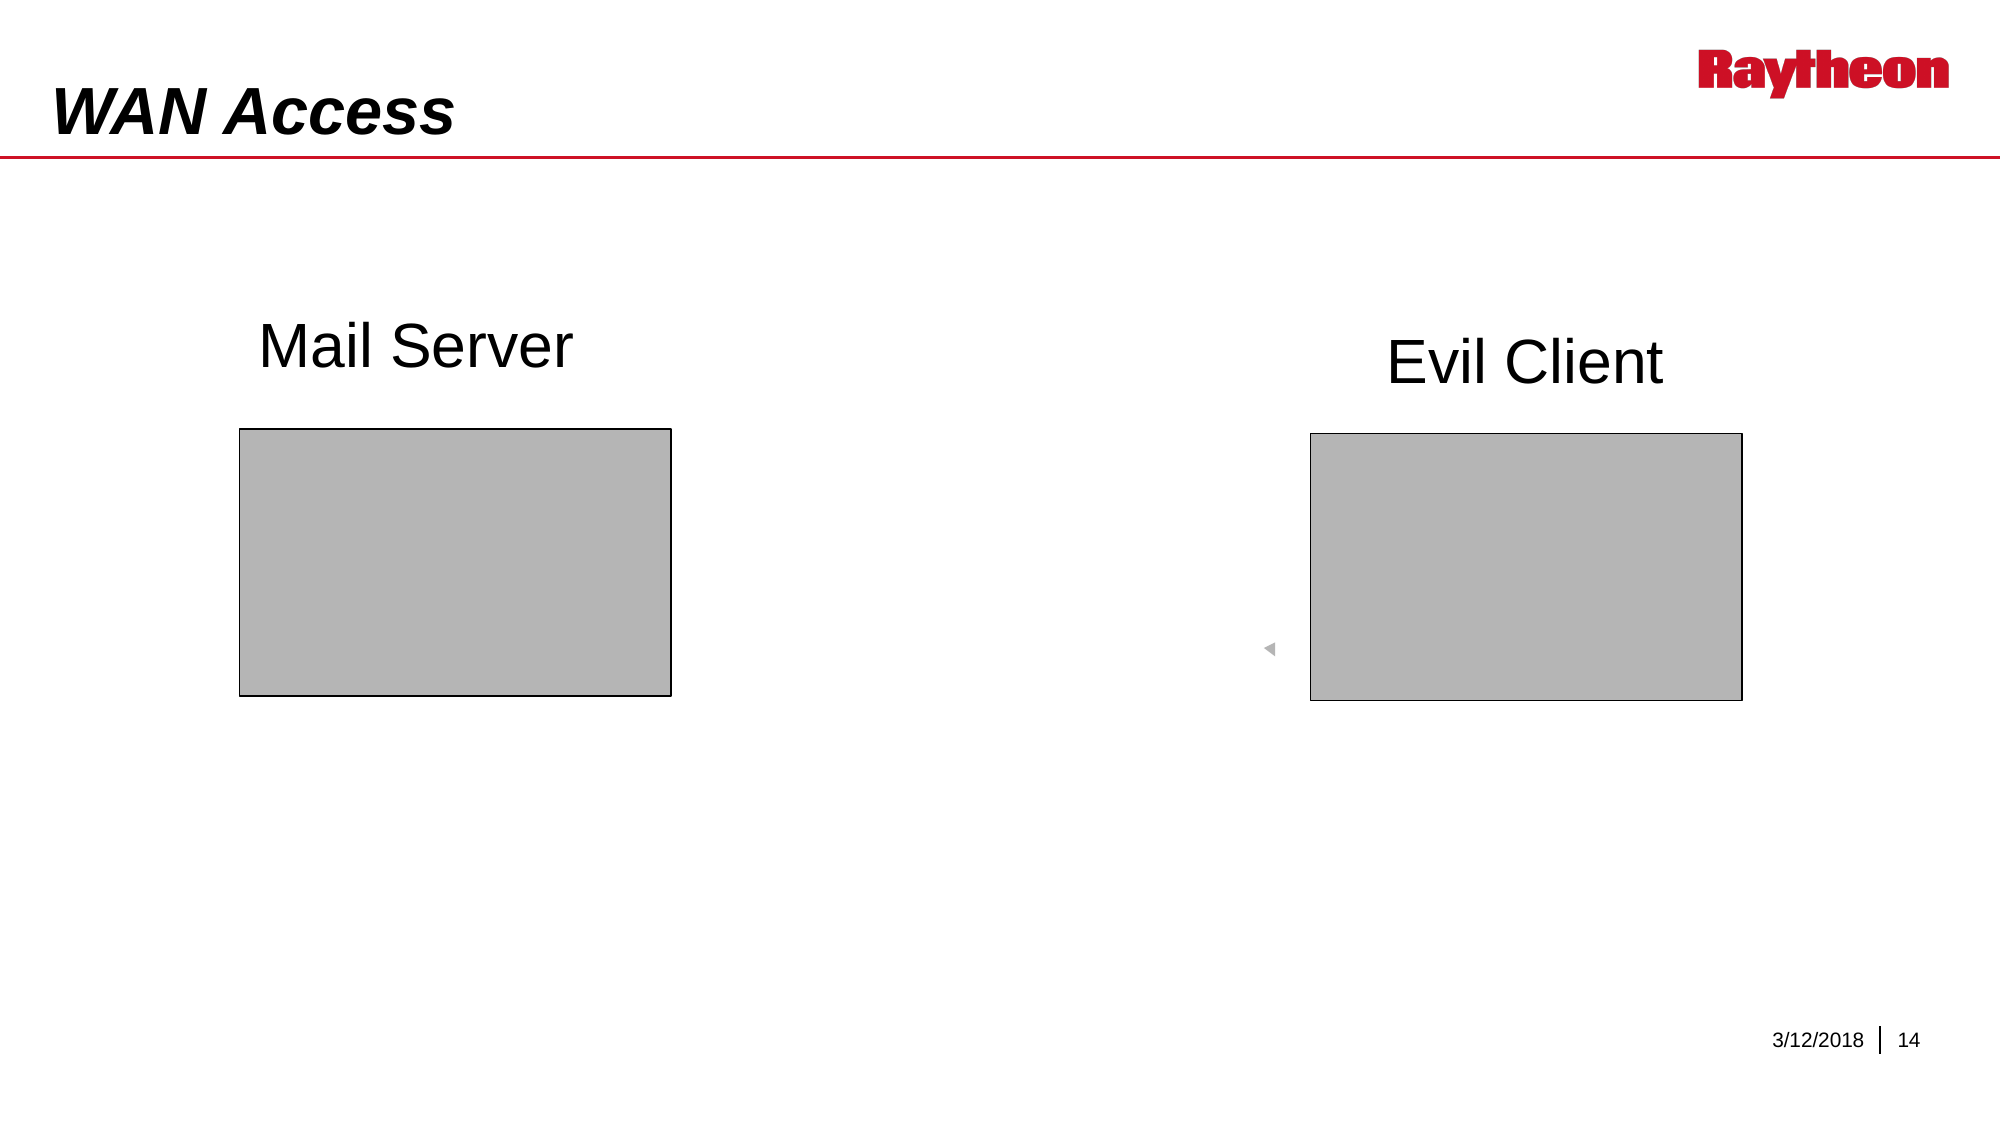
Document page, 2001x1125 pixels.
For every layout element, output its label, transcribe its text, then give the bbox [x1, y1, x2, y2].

text_box Mail Server [243, 289, 676, 390]
text_box [1310, 433, 1743, 701]
title WAN Access [51, 35, 1582, 148]
text_box Evil Client [1310, 306, 1742, 407]
text_box [239, 428, 671, 697]
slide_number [1710, 1025, 1865, 1055]
slide_number ‹#› [1897, 1025, 1948, 1055]
picture [1688, 42, 1965, 104]
